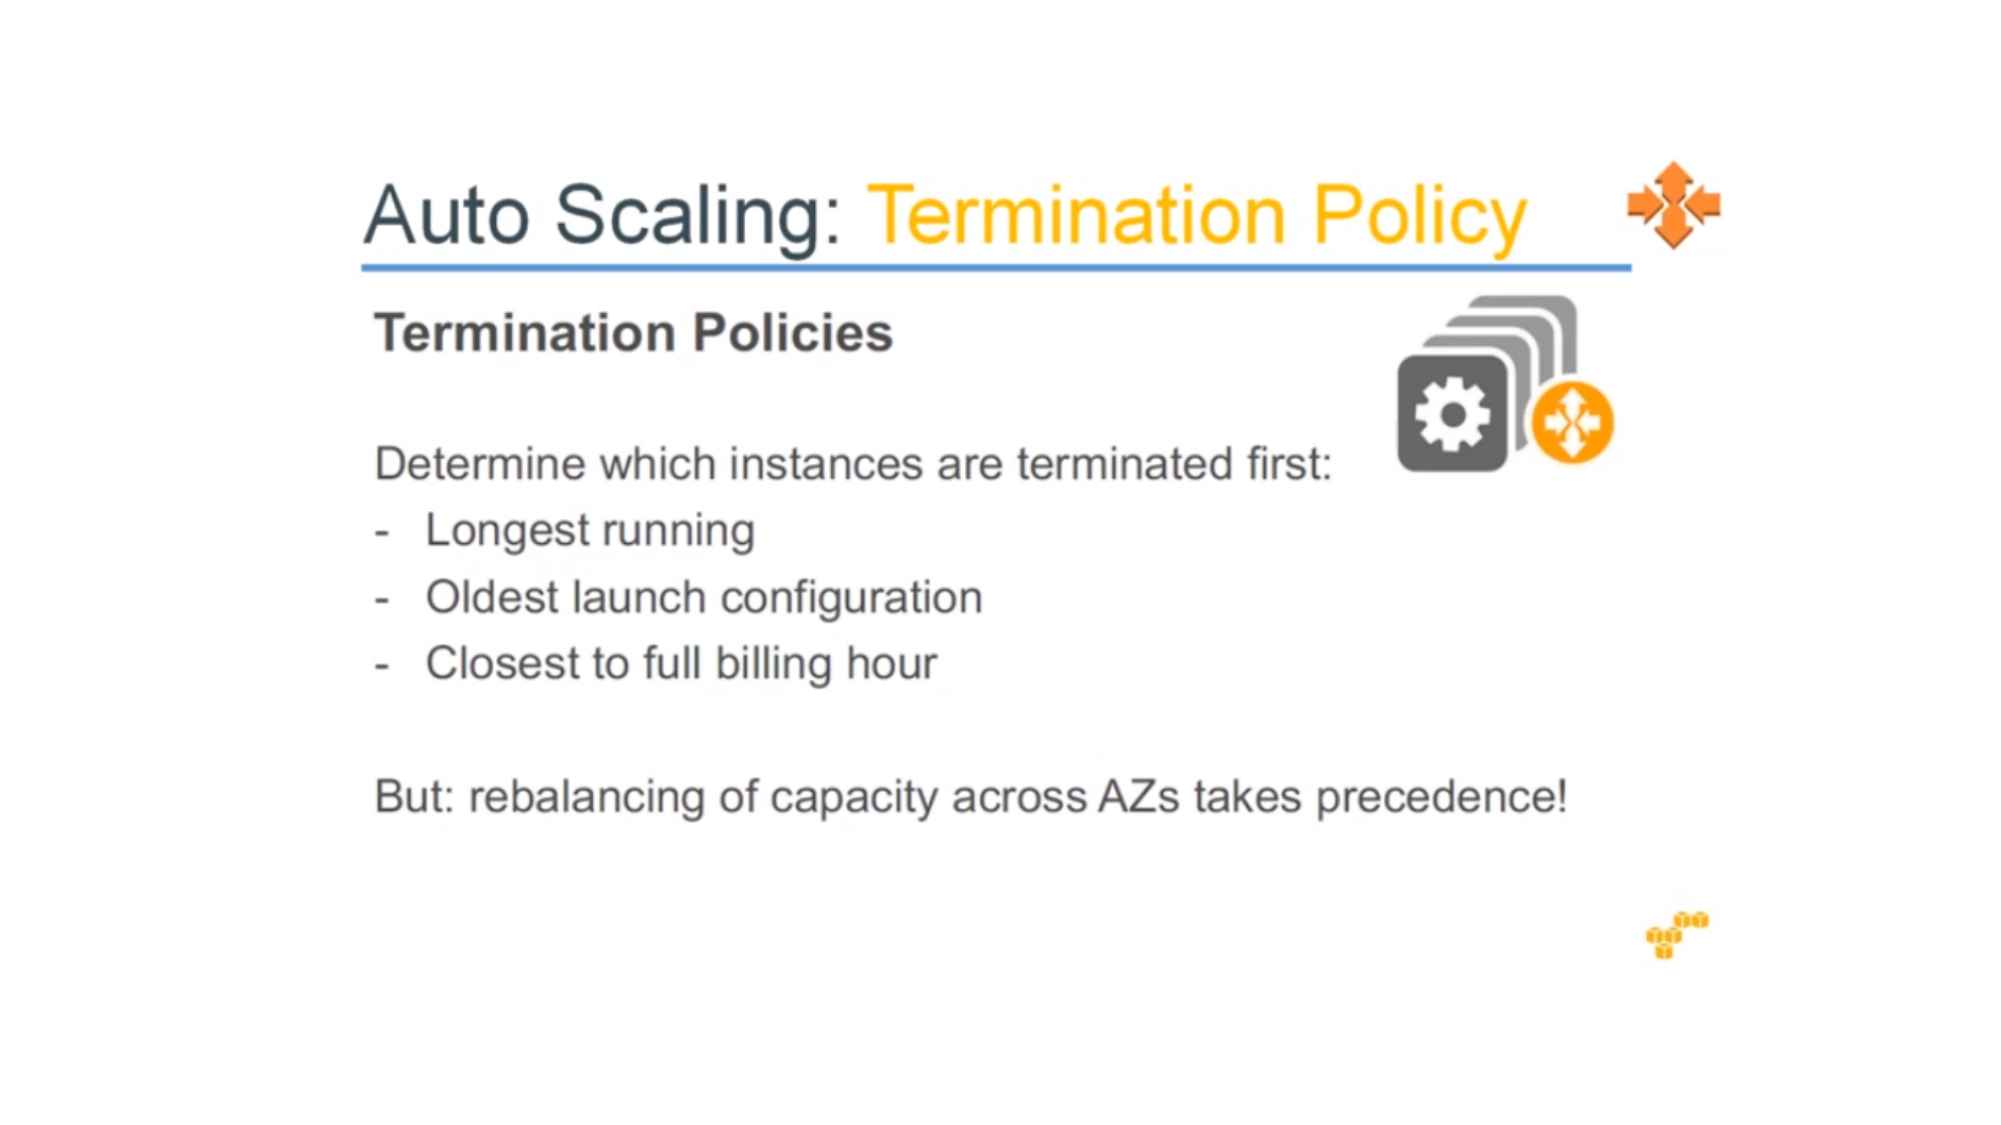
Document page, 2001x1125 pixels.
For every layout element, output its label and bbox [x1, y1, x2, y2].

picture [273, 155, 1727, 970]
